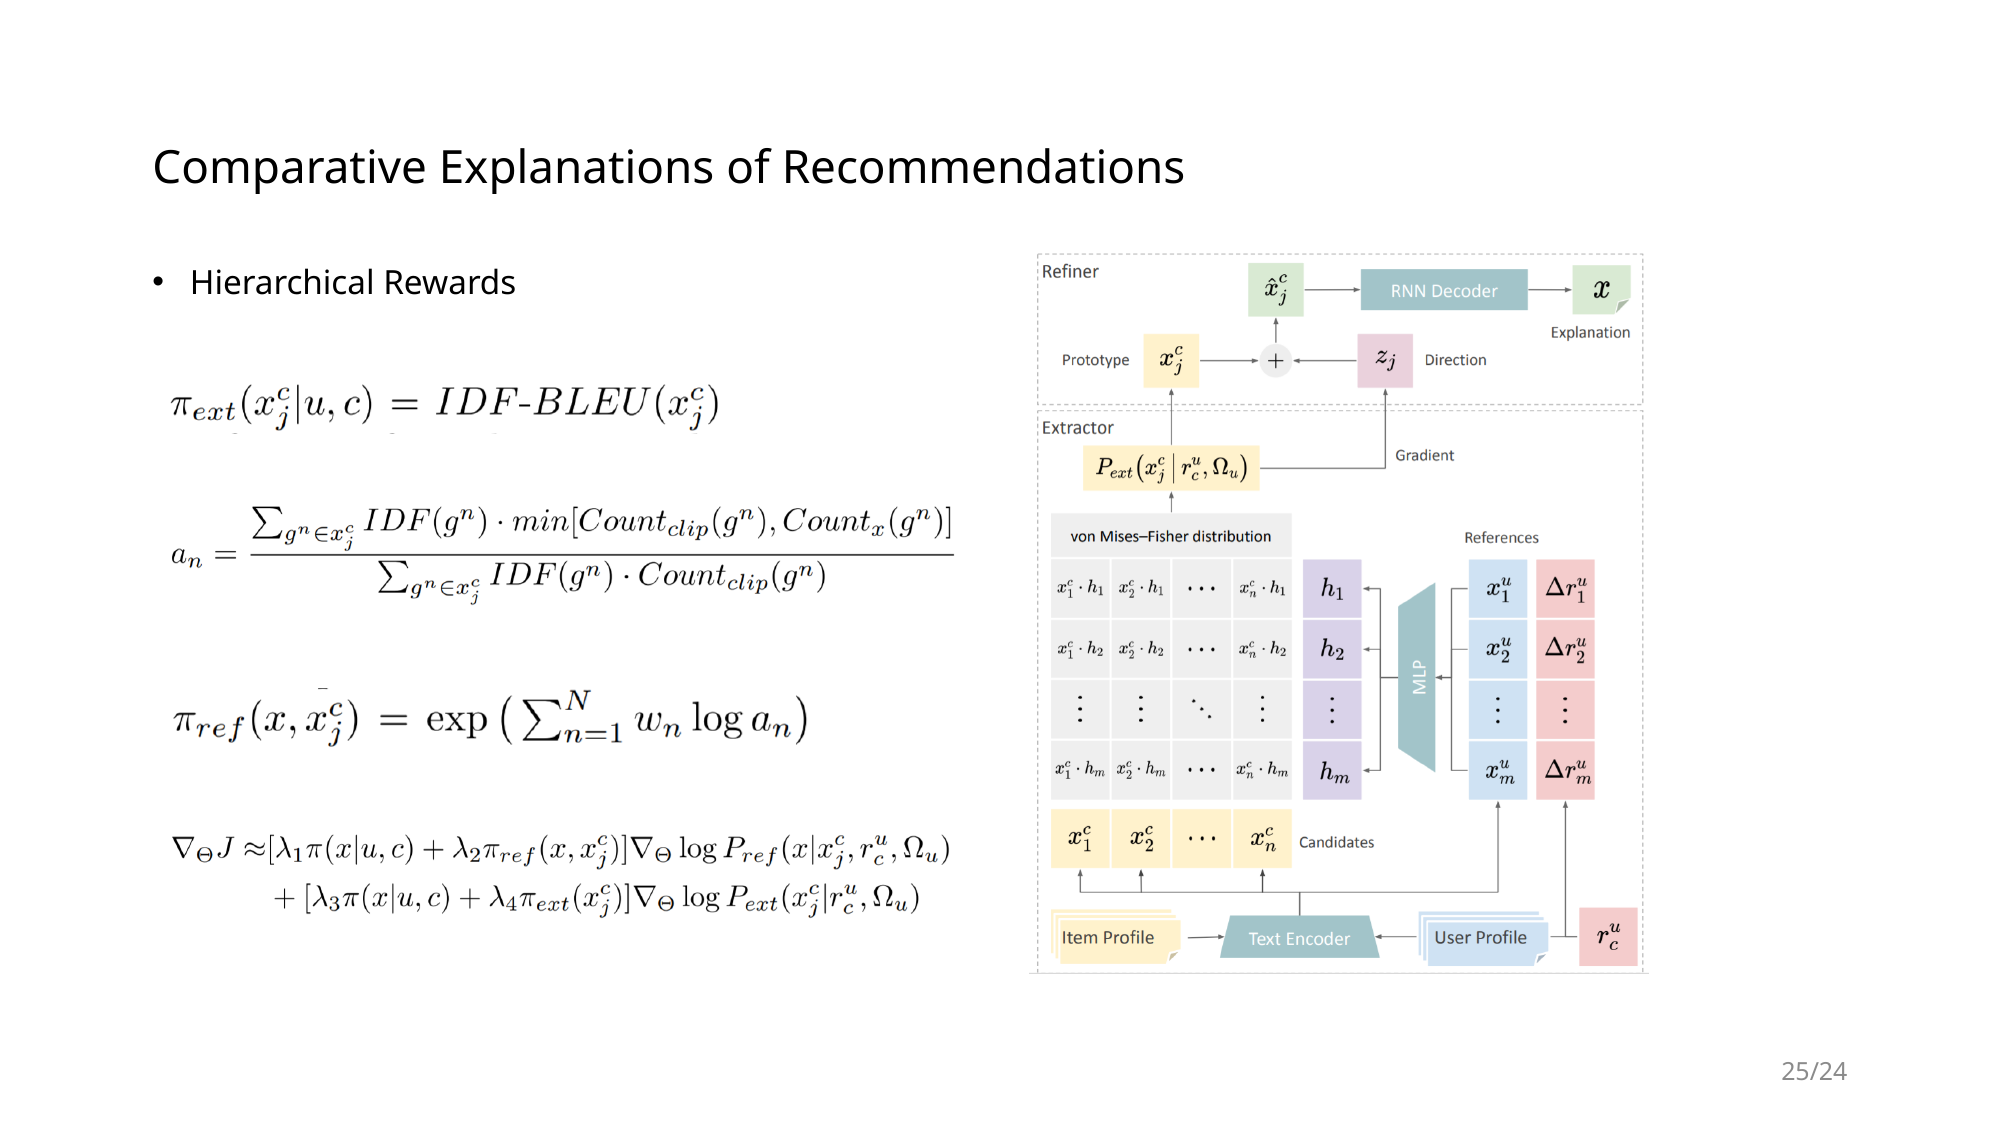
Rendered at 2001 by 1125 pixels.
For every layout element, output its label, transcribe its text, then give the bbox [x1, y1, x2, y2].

picture [1029, 245, 1649, 974]
picture [149, 811, 971, 930]
title Comparative Explanations of Recommendations [137, 120, 1863, 217]
picture [149, 488, 971, 619]
slide_number 25/24 [1412, 1042, 1863, 1103]
list Hierarchical Rewards [137, 233, 1863, 1014]
picture [160, 378, 721, 434]
picture [160, 688, 813, 747]
